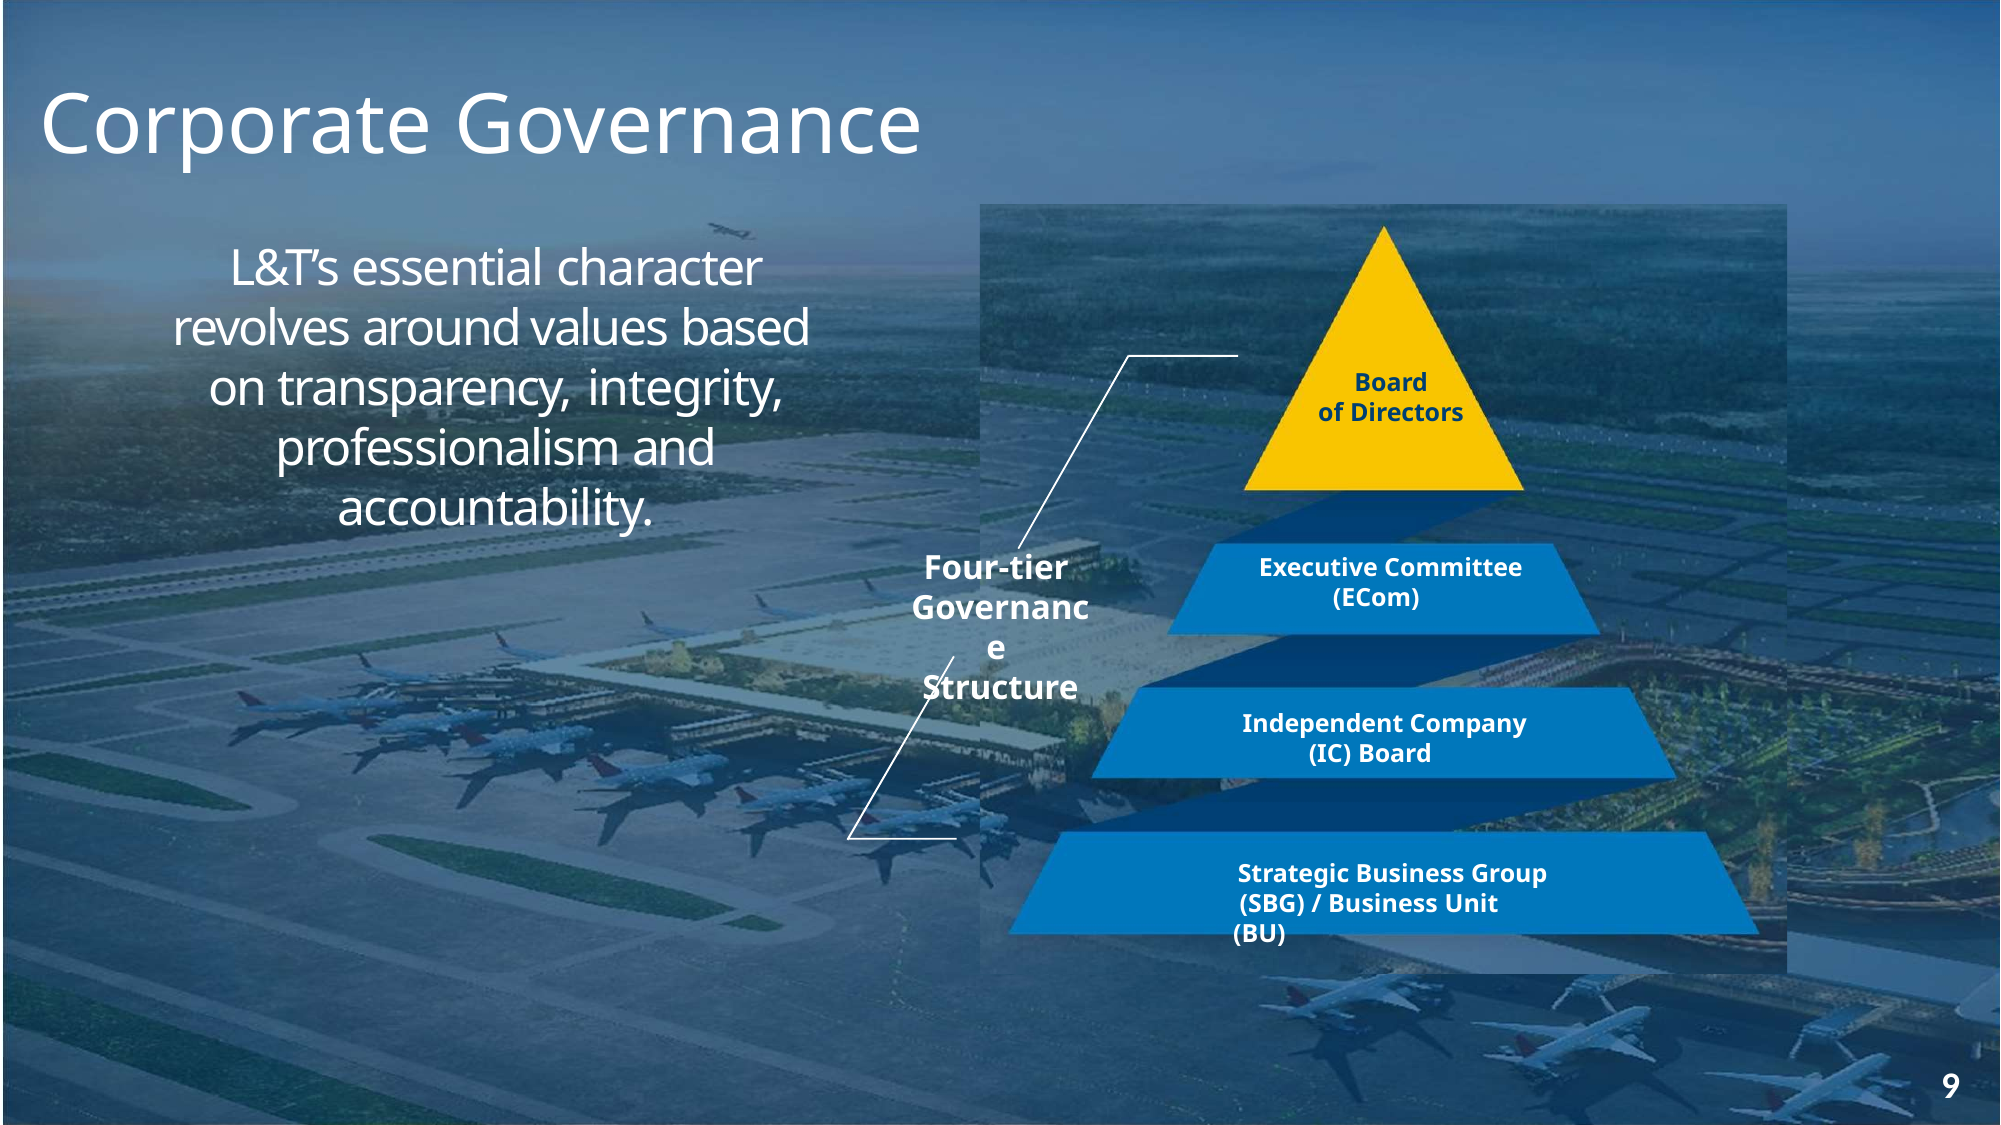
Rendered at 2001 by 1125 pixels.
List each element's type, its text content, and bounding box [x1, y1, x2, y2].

text_box [846, 743, 902, 841]
text_box 9 [1524, 1053, 1975, 1114]
text_box [1, 0, 2000, 1125]
text_box Corporate Governance [38, 80, 1078, 172]
text_box L&T’s essential character revolves around values based on transparency, integrity, professionalism and accountability. [167, 233, 902, 536]
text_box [902, 204, 1788, 974]
